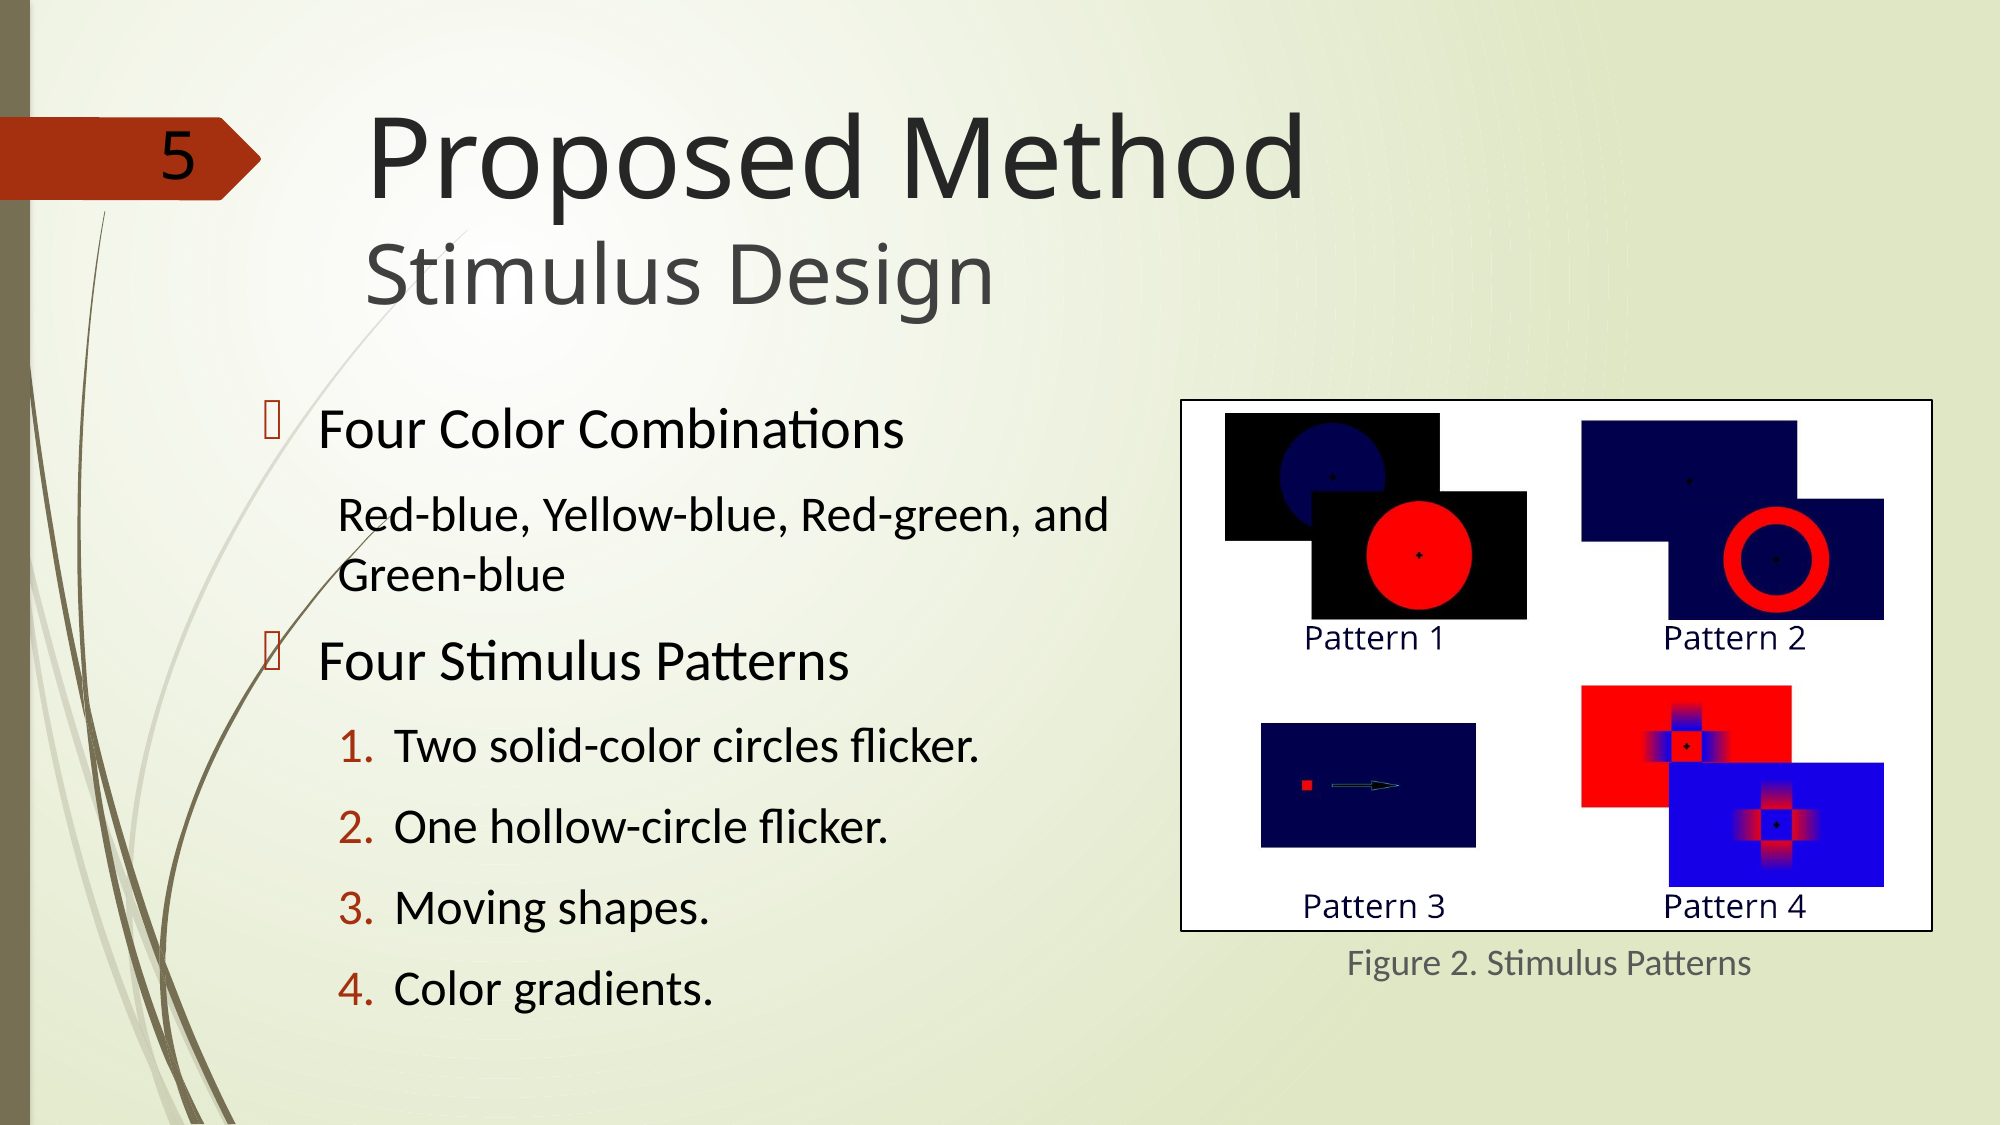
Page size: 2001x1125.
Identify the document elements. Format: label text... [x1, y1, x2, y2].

text_box 5 [144, 128, 248, 188]
text_box Four Color Combinations Red-blue, Yellow-blue, Red-green, and Green-blue Four Stimulus Patterns Two solid-color circles flicker. One hollow-circle flicker. Moving shapes. Color gradients. [247, 382, 1183, 1125]
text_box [1182, 400, 1931, 992]
text_box Proposed Method Stimulus Design [349, 78, 1834, 388]
